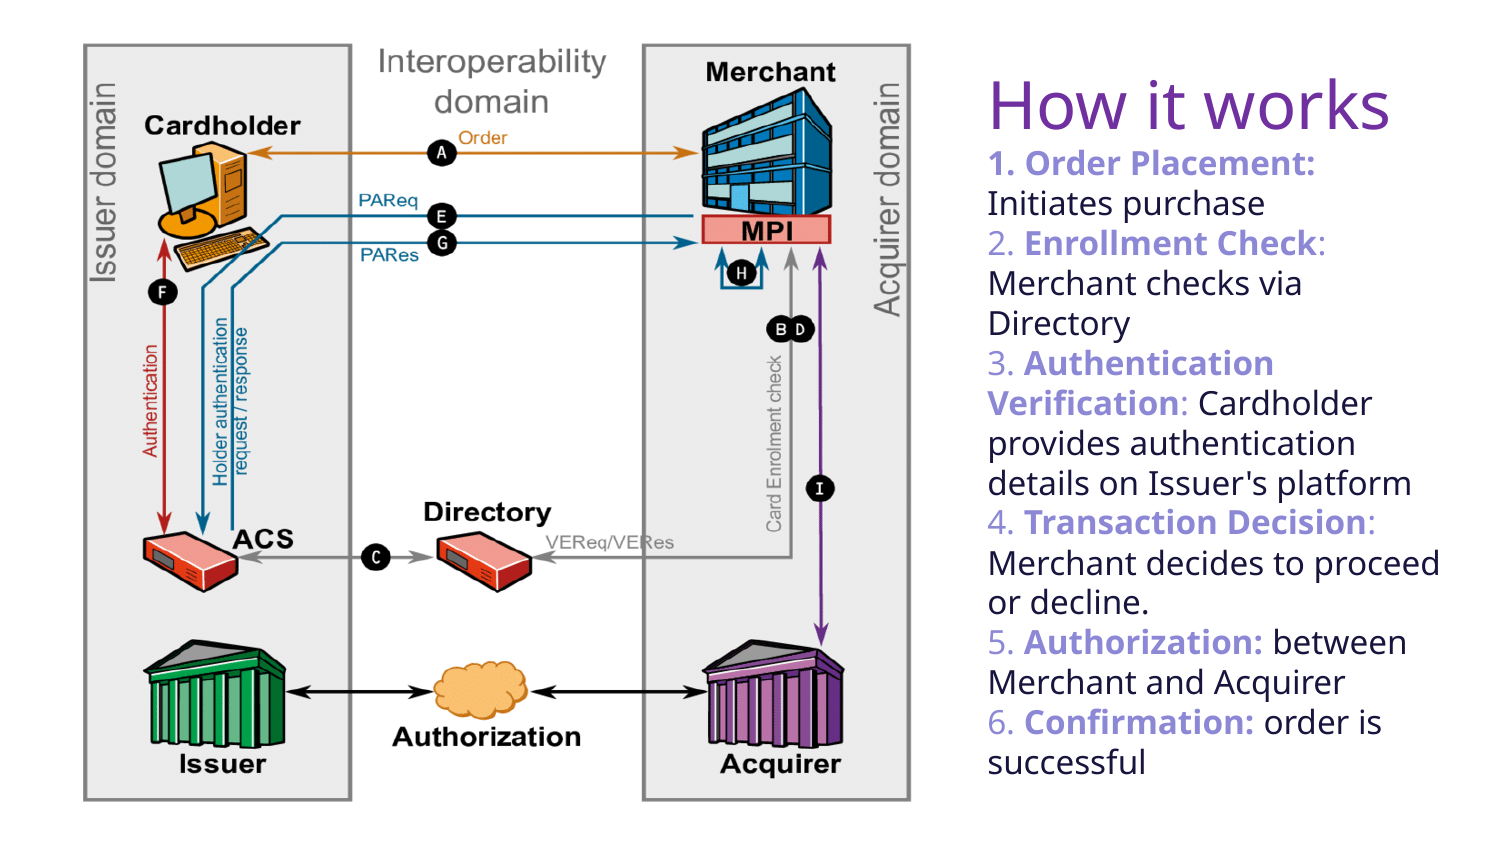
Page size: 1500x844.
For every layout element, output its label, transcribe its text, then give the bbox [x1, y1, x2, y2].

title How it works 1. Order Placement: Initiates purchase 2. Enrollment Check: Merchant checks via Directory 3. Authentication Verification: Cardholder provides authentication details on Issuer's platform 4. Transaction Decision: Merchant decides to proceed or decline. 5. Authorization: between Merchant and Acquirer 6. Confirmation: order is successful [972, 86, 1459, 758]
picture [74, 35, 917, 808]
